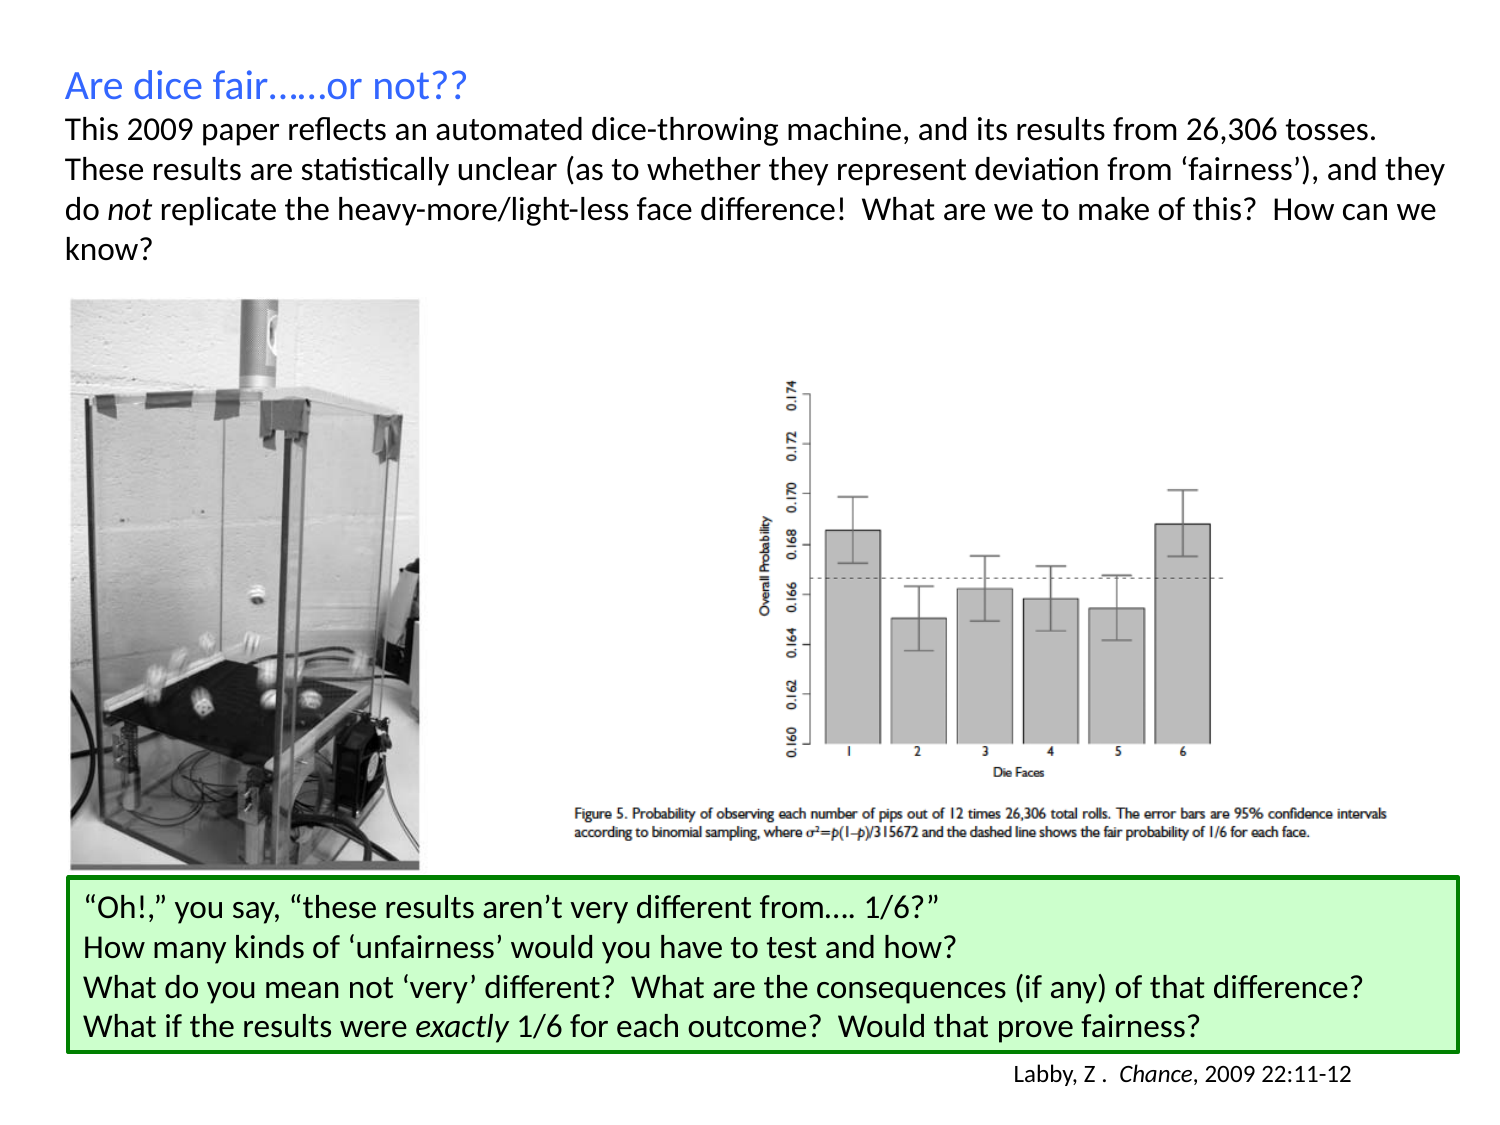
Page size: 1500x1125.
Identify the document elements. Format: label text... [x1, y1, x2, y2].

text_box “Oh!,” you say, “these results aren’t very different from…. 1/6?” How many kinds of ‘unfairness’ would you have to test and how? What do you mean not ‘very’ different? What are the consequences (if any) of that difference? What if the results were exactly 1/6 for each outcome? Would that prove fairness? [68, 877, 1459, 1052]
picture [537, 349, 1438, 863]
picture [68, 297, 429, 875]
text_box Labby, Z . Chance, 2009 22:11-12 [999, 1052, 1368, 1095]
text_box Are dice fair……or not?? This 2009 paper reflects an automated dice-throwing machine, and its results from 26,306 tosses. These results are statistically unclear (as to whether they represent deviation from ‘fairness’), and they do not replicate the heavy-more/light-less face difference! What are we to make of this? How can we know? [50, 50, 1465, 275]
